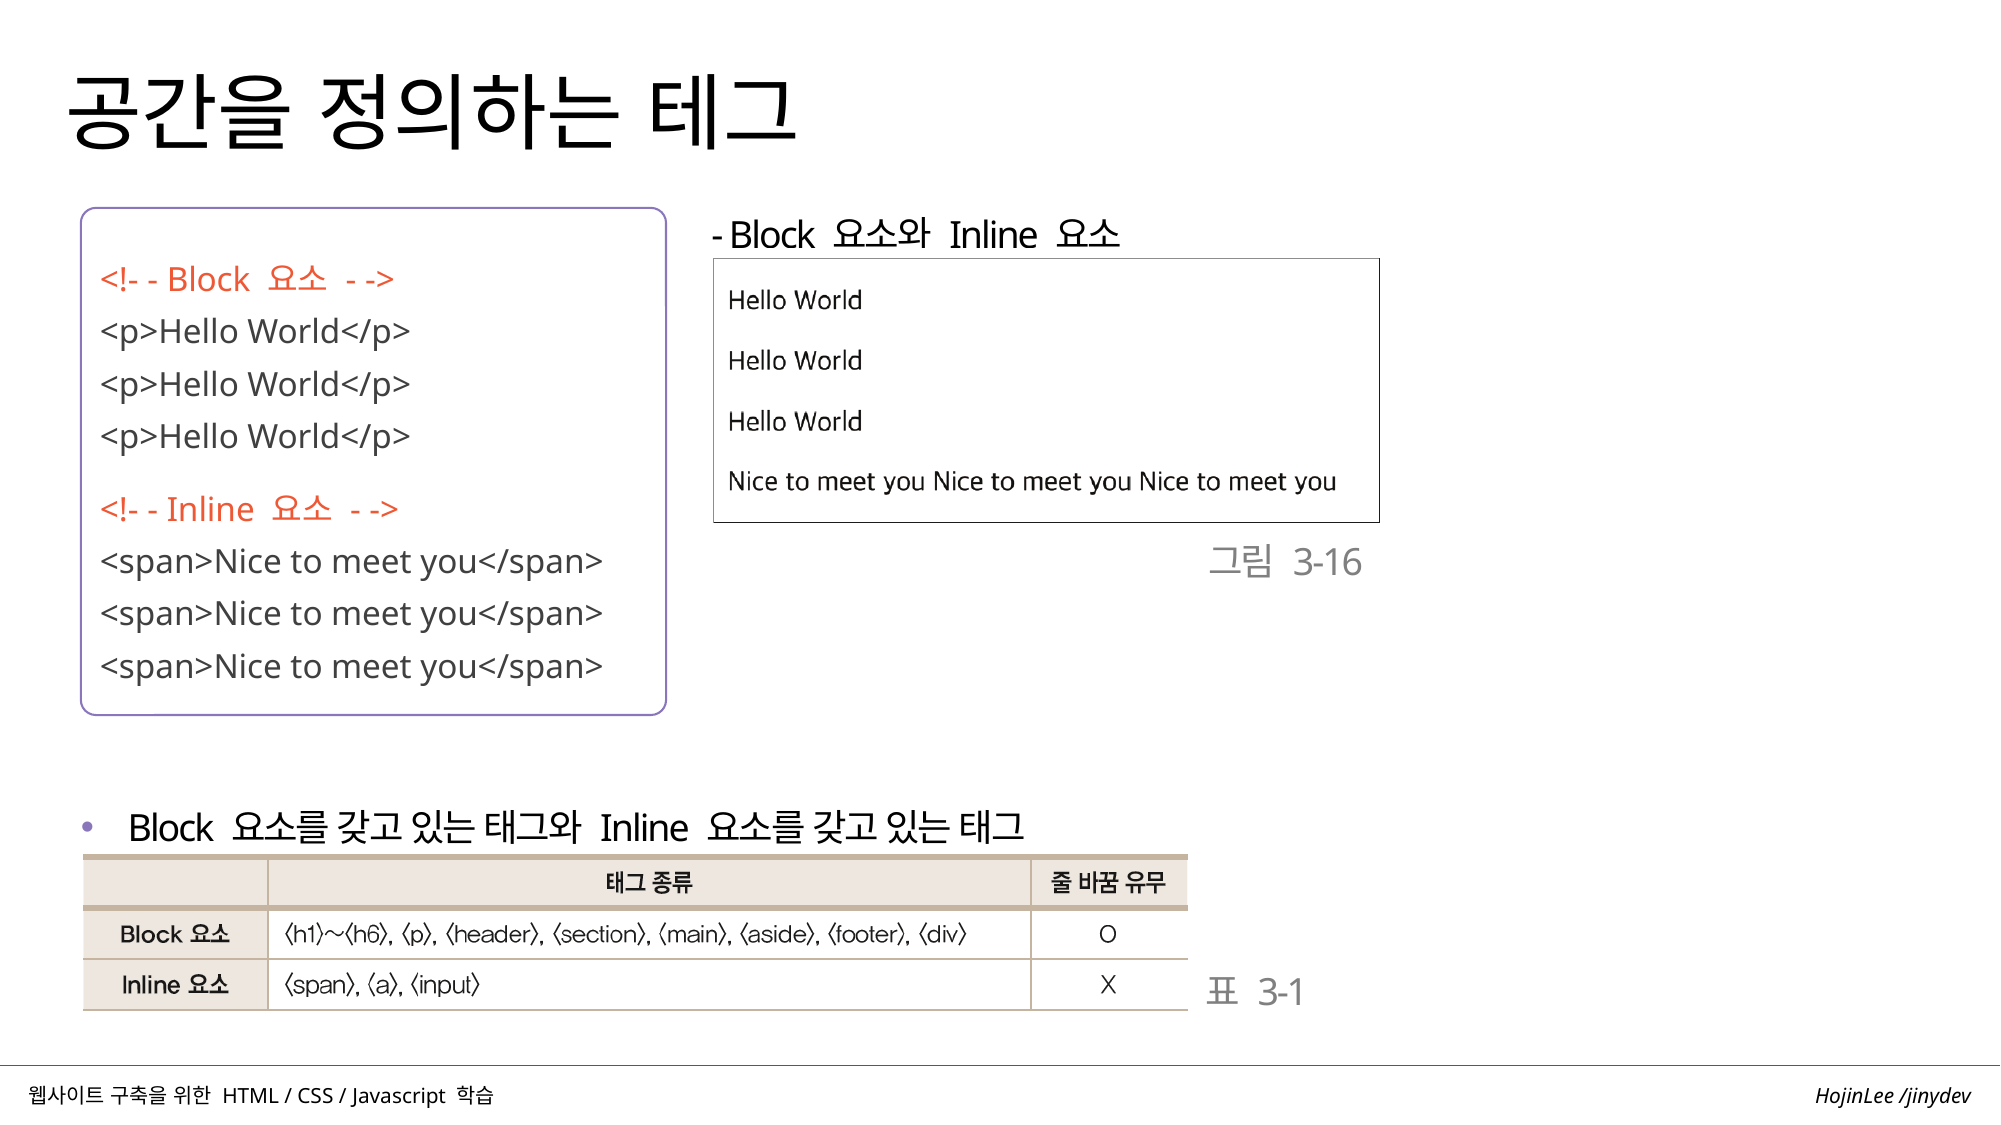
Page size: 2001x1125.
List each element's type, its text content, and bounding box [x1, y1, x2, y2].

text_box 공간을 정의하는 테그 [50, 52, 1250, 168]
text_box 표 3-1 [1195, 960, 1324, 1021]
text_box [80, 181, 1393, 716]
text_box HojinLee /jinydev [1522, 1074, 1986, 1115]
text_box Block 요소를 갖고 있는 태그와 Inline 요소를 갖고 있는 태그 [66, 773, 1383, 857]
picture [77, 845, 1195, 1022]
text_box 웹사이트 구축을 위한 HTML / CSS / Javascript 학습 [14, 1074, 647, 1115]
